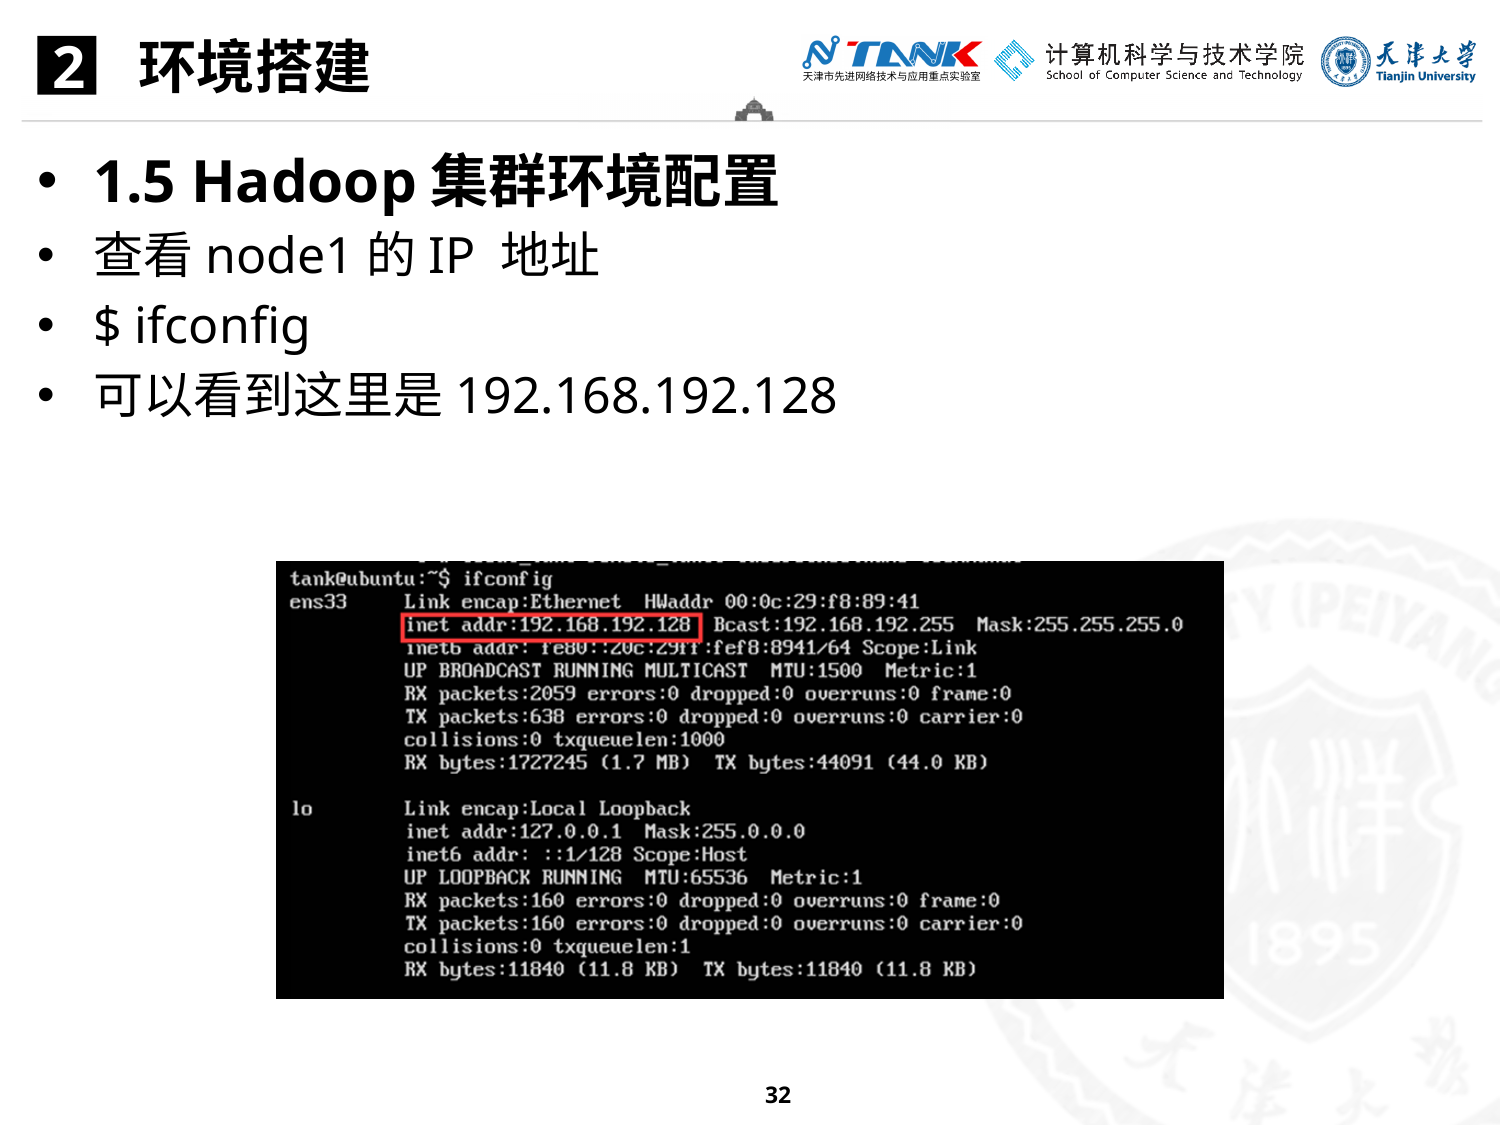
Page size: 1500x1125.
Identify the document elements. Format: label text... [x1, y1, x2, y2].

picture [991, 39, 1305, 82]
picture [1319, 34, 1477, 90]
slide_number 32 [731, 1072, 826, 1115]
list 1.5 Hadoop集群环境配置 查看node1的IP 地址 $ ifconfig 可以看到这里是192.168.192.128 [22, 136, 1476, 1066]
text_box 环境搭建 [123, 22, 633, 108]
picture [21, 93, 1483, 129]
text_box 2 [35, 34, 99, 97]
picture [801, 34, 988, 73]
picture [275, 561, 1224, 1000]
